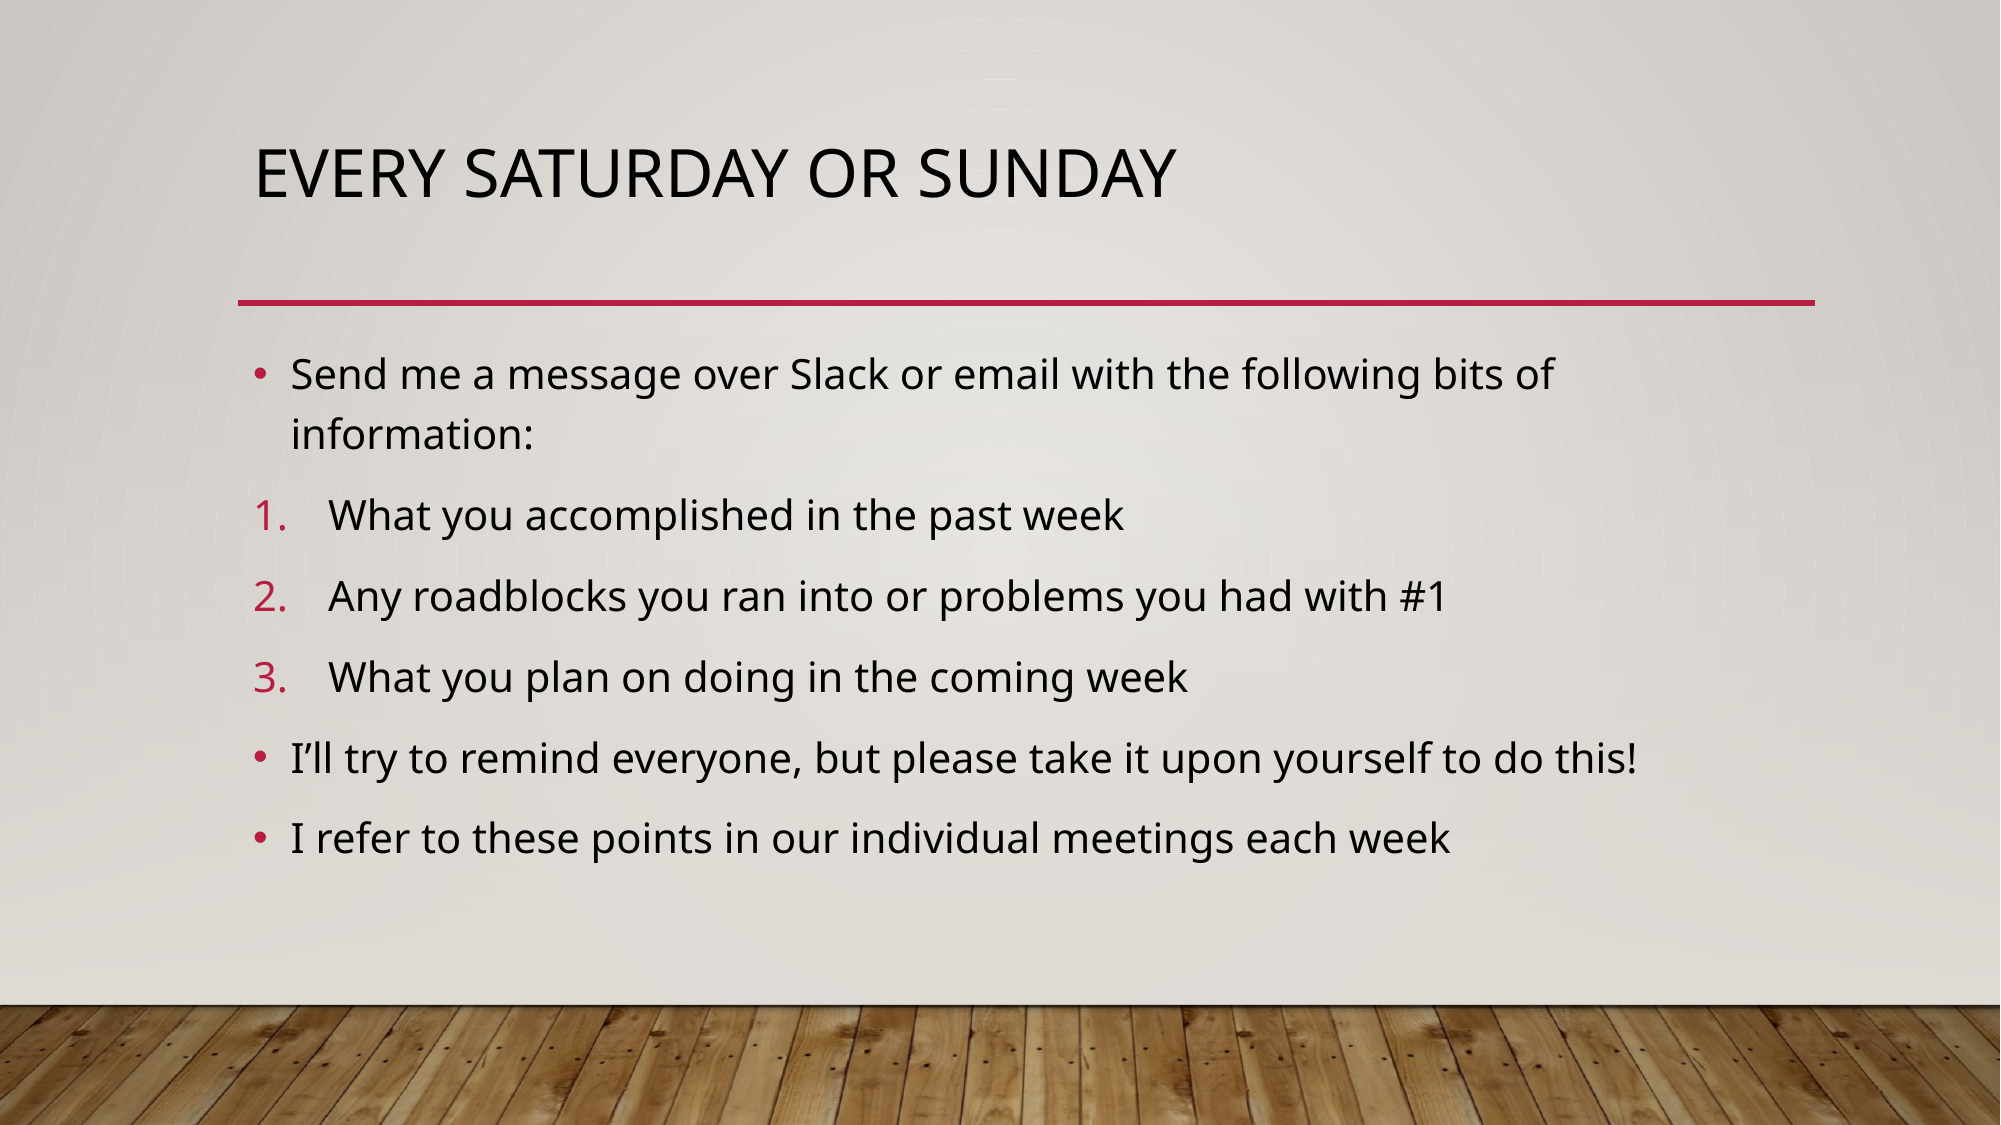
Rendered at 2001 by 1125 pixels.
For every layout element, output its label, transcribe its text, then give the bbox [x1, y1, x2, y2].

picture [0, 1005, 2000, 1125]
title Every Saturday or Sunday [238, 131, 1814, 305]
list Send me a message over Slack or email with the following bits of information: What you accomplished in the past week Any roadblocks you ran into or problems you had with #1 What you plan on doing in the coming week I’ll try to remind everyone, but please take it upon yourself to do this! I refer to these points in our individual meetings each week [238, 330, 1814, 897]
